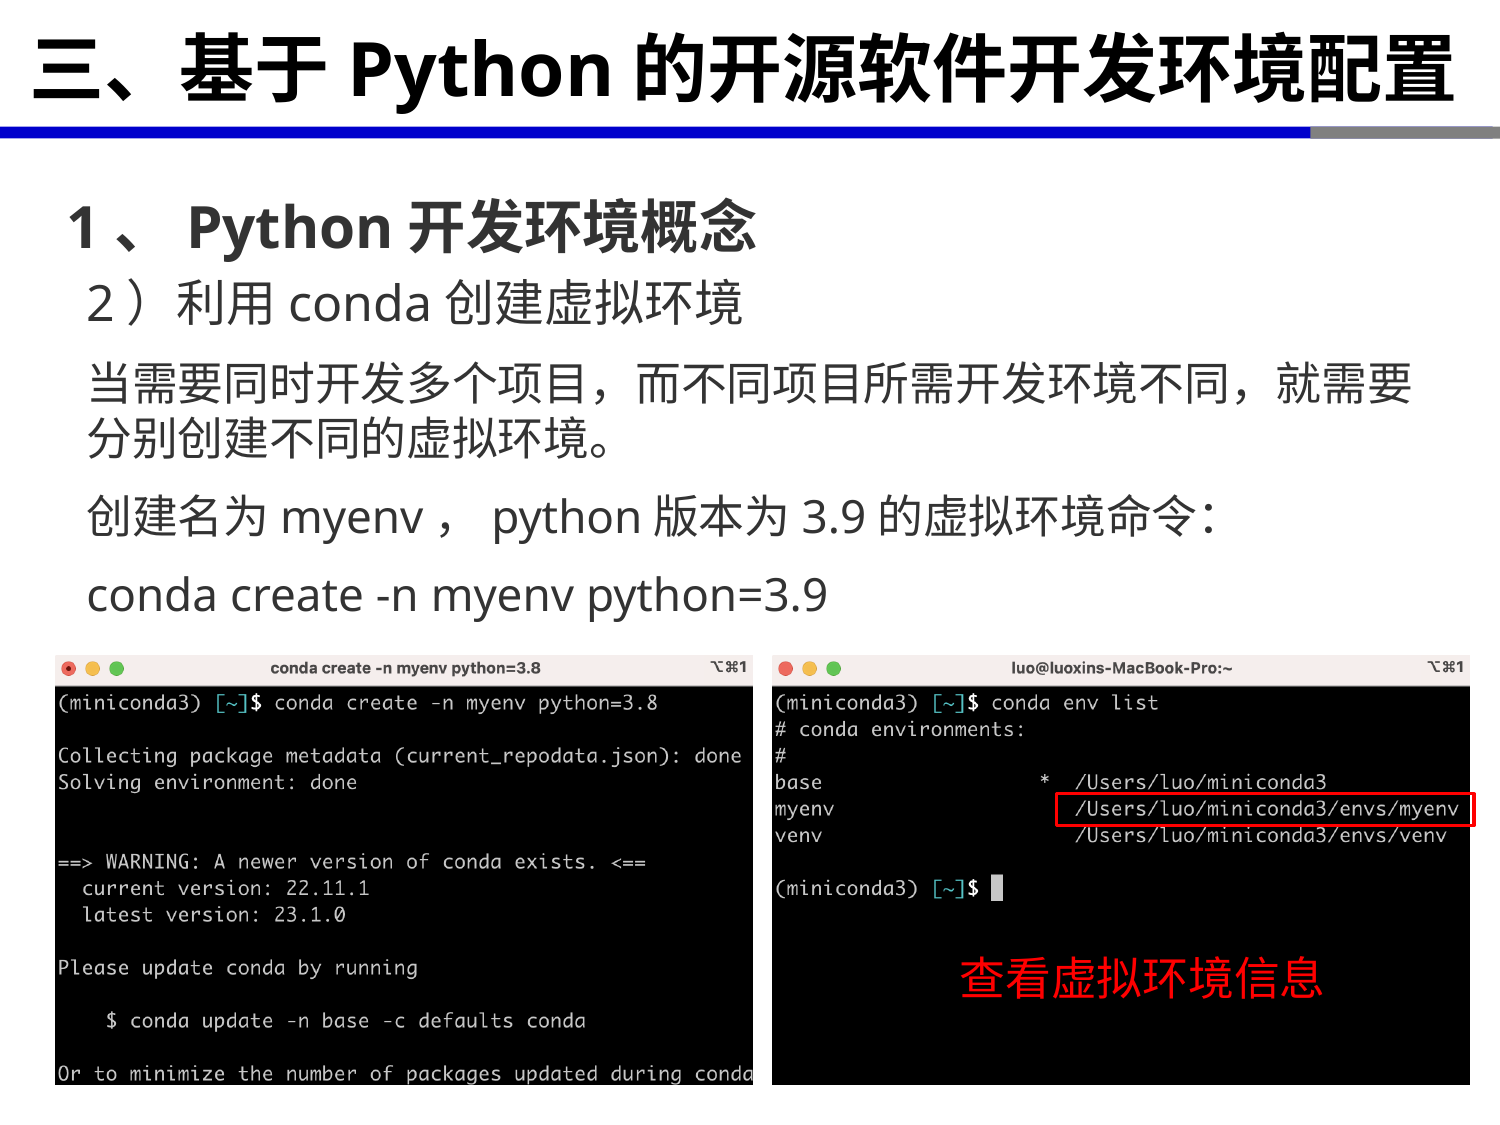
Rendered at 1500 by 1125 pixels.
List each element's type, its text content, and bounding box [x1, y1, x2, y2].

picture [55, 655, 754, 1085]
picture [771, 655, 1470, 1085]
title 三、基于Python的开源软件开发环境配置 [0, 1, 1479, 132]
text_box 2）利用conda创建虚拟环境 当需要同时开发多个项目，而不同项目所需开发环境不同，就需要分别创建不同的虚拟环境。 创建名为myenv，python版本为3.9的虚拟环境命令： conda create -n myenv python=3.9 [71, 264, 1429, 628]
text_box 1、Python开发环境概念 [52, 147, 1448, 268]
